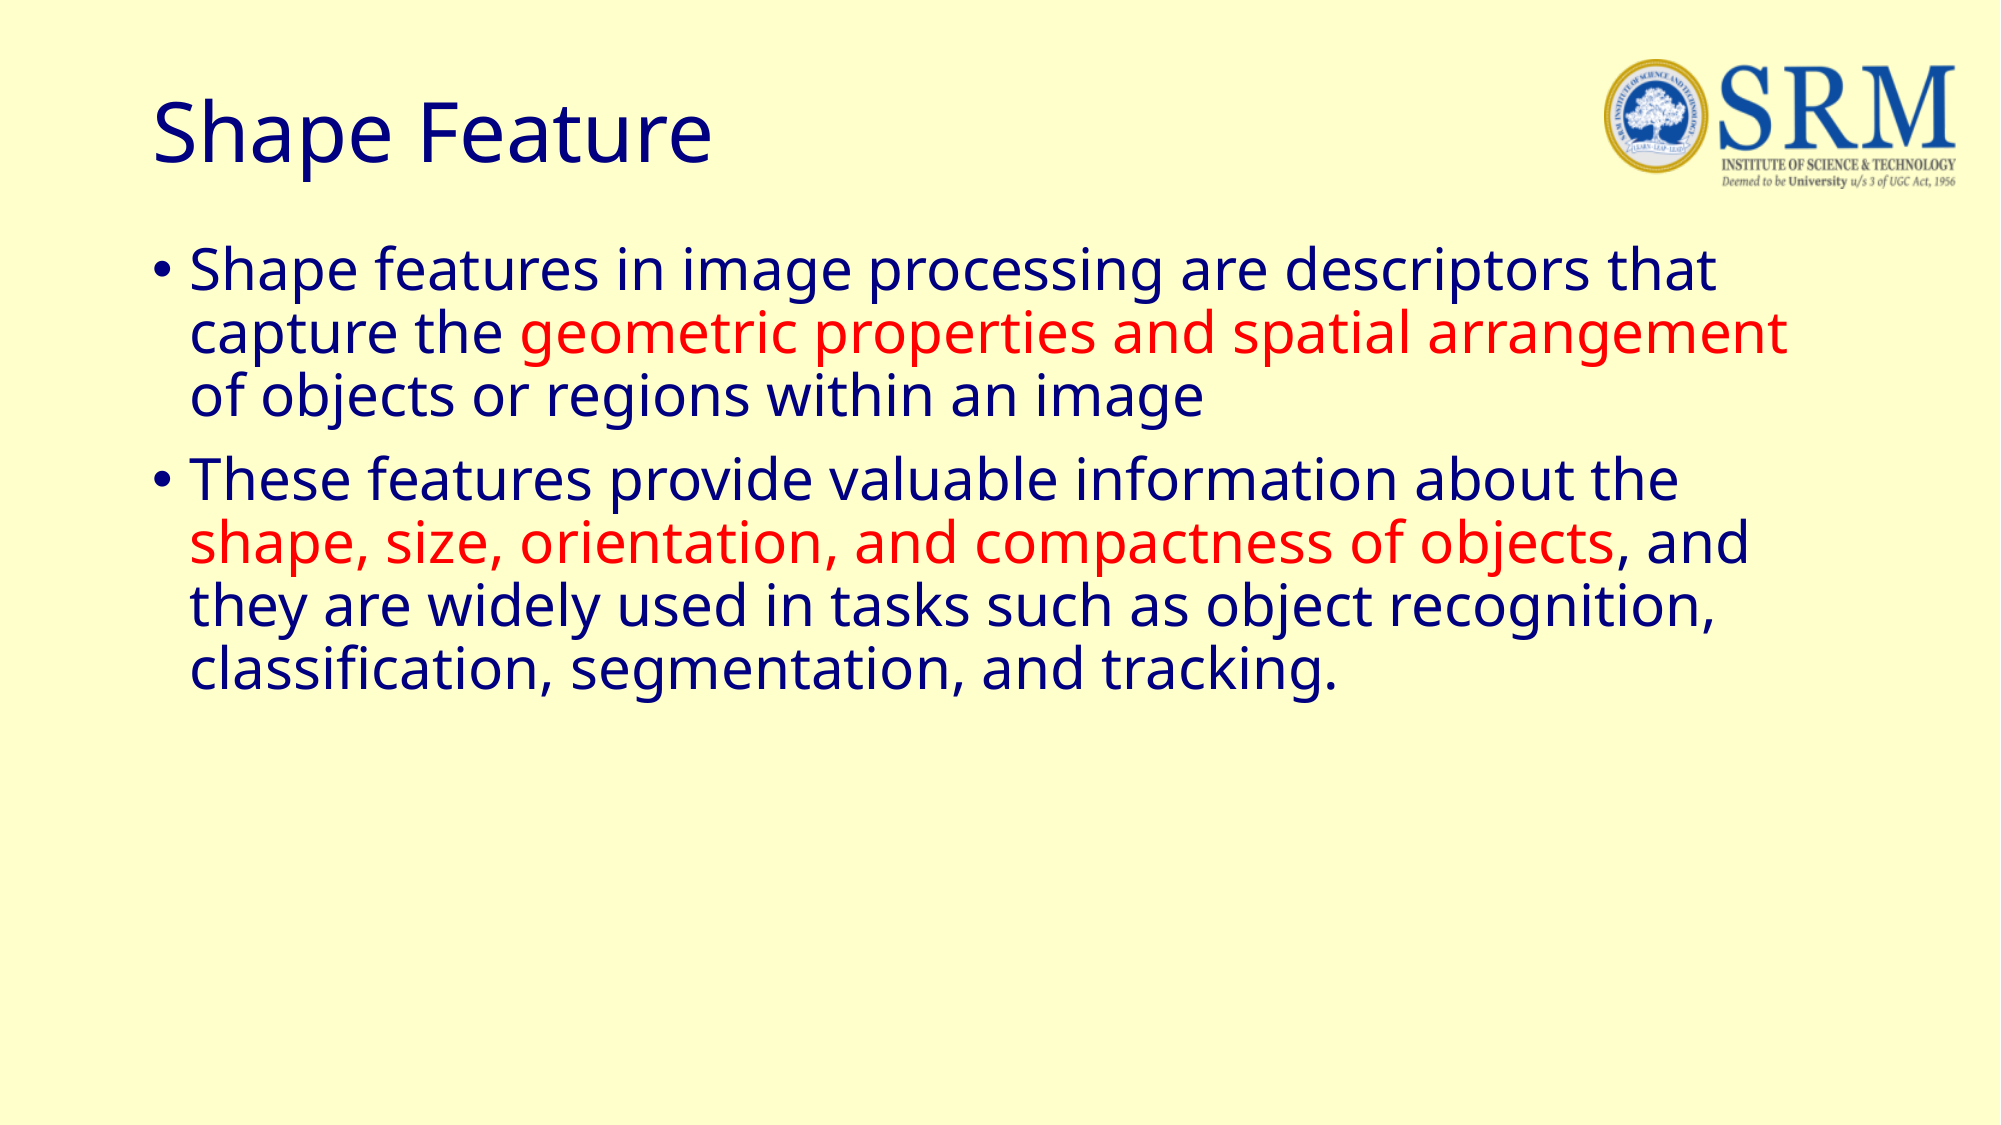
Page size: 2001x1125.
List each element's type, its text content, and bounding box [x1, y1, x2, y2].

title Shape Feature [137, 59, 1594, 211]
picture [1604, 59, 1956, 189]
list Shape features in image processing are descriptors that capture the geometric properties and spatial arrangement of objects or regions within an image These features provide valuable information about the shape, size, orientation, and compactness of objects, and they are widely used in tasks such as object recognition, classification, segmentation, and tracking. [137, 232, 1863, 1016]
